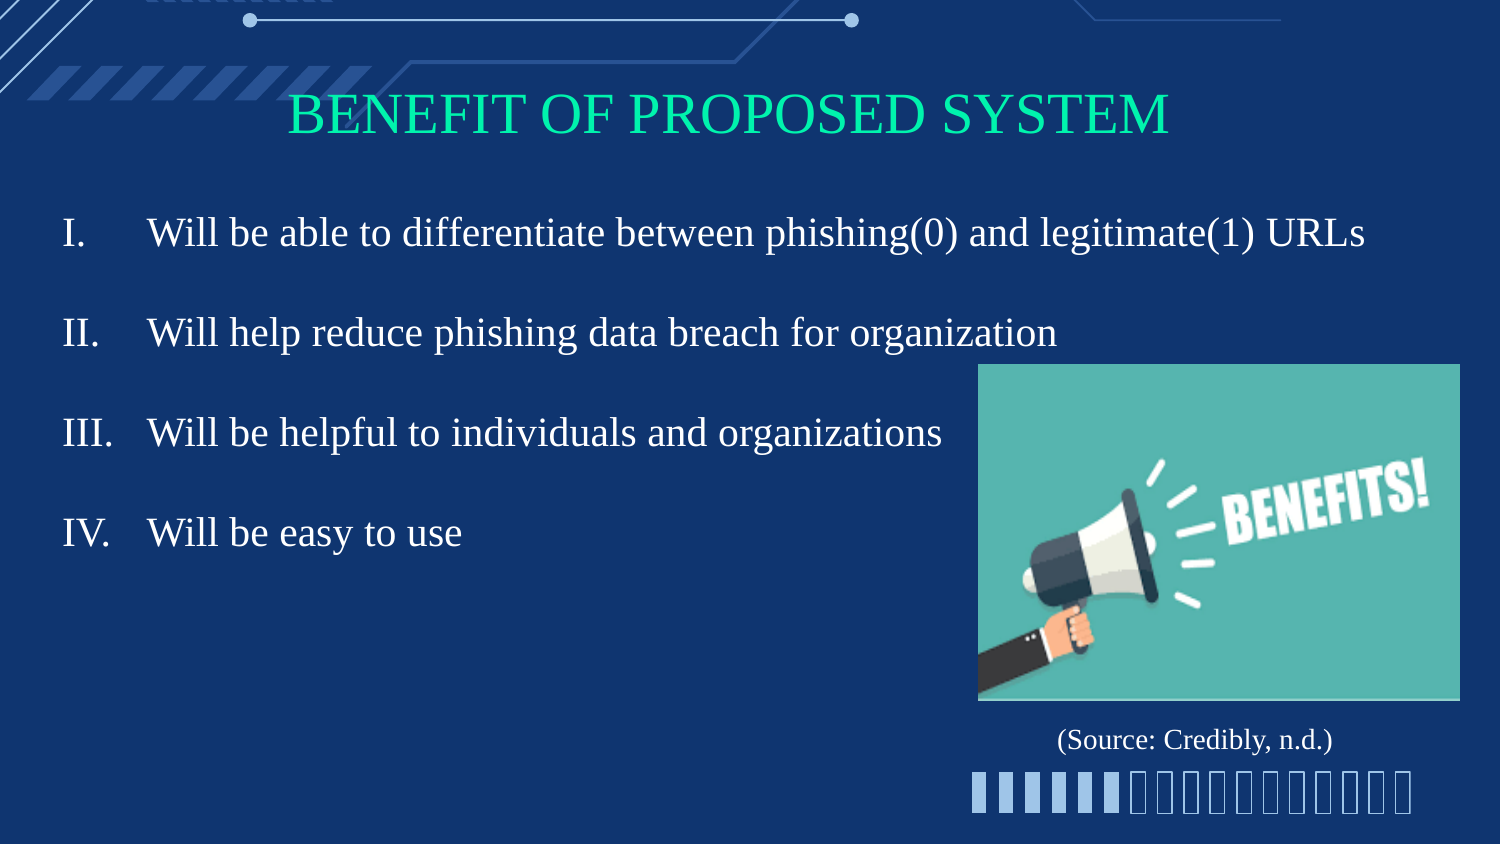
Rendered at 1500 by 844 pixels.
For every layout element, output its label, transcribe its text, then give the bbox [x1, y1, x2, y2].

title BENEFIT OF PROPOSED SYSTEM [104, 74, 1369, 154]
picture [978, 364, 1461, 701]
text_box (Source: Credibly, n.d.) [1042, 712, 1460, 763]
list Will be able to differentiate between phishing(0) and legitimate(1) URLs Will help reduce phishing data breach for organization Will be helpful to individuals and organizations Will be easy to use [41, 154, 1432, 701]
